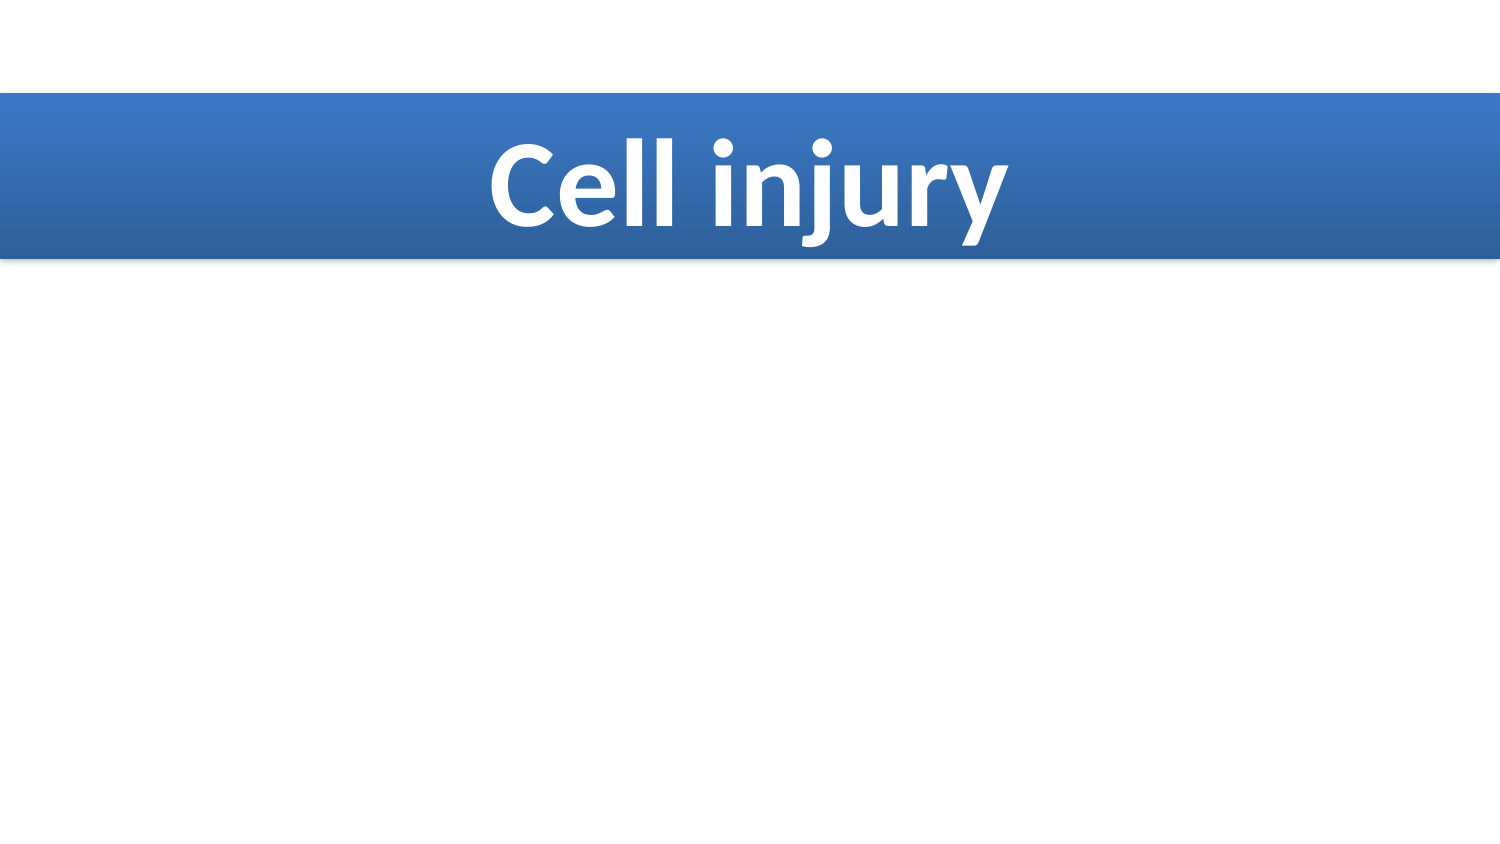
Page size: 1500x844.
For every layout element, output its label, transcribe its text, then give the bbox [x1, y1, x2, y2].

text_box Cell injury [0, 93, 1500, 259]
